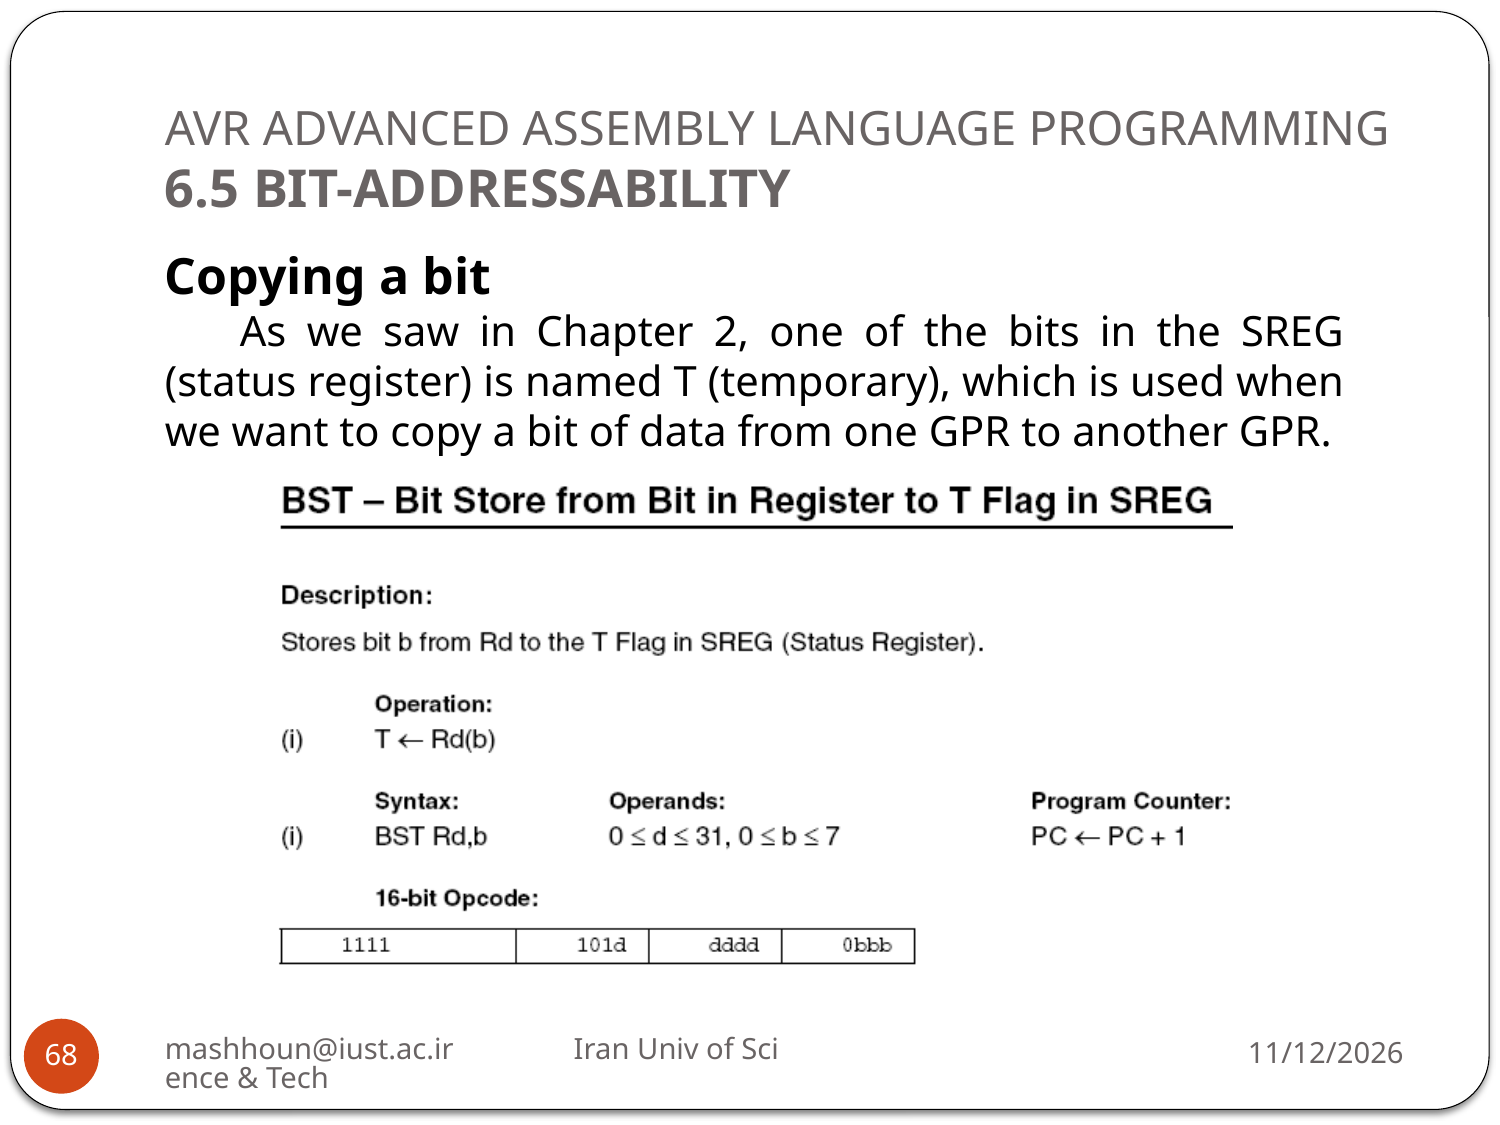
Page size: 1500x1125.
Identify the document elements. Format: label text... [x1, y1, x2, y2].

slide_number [1012, 1015, 1419, 1094]
picture [266, 468, 1233, 977]
list Copying a bit As we saw in Chapter 2, one of the bits in the SREG (status register) is named T (temporary), which is used when we want to copy a bit of data from one GPR to another GPR. [150, 237, 1360, 469]
slide_number 68 [23, 1018, 99, 1094]
title AVR ADVANCED ASSEMBLY LANGUAGE PROGRAMMING 6.5 BIT-ADDRESSABILITY [150, 45, 1425, 233]
footer mashhoun@iust.ac.ir Iran Univ of Science & Tech [150, 1012, 800, 1088]
